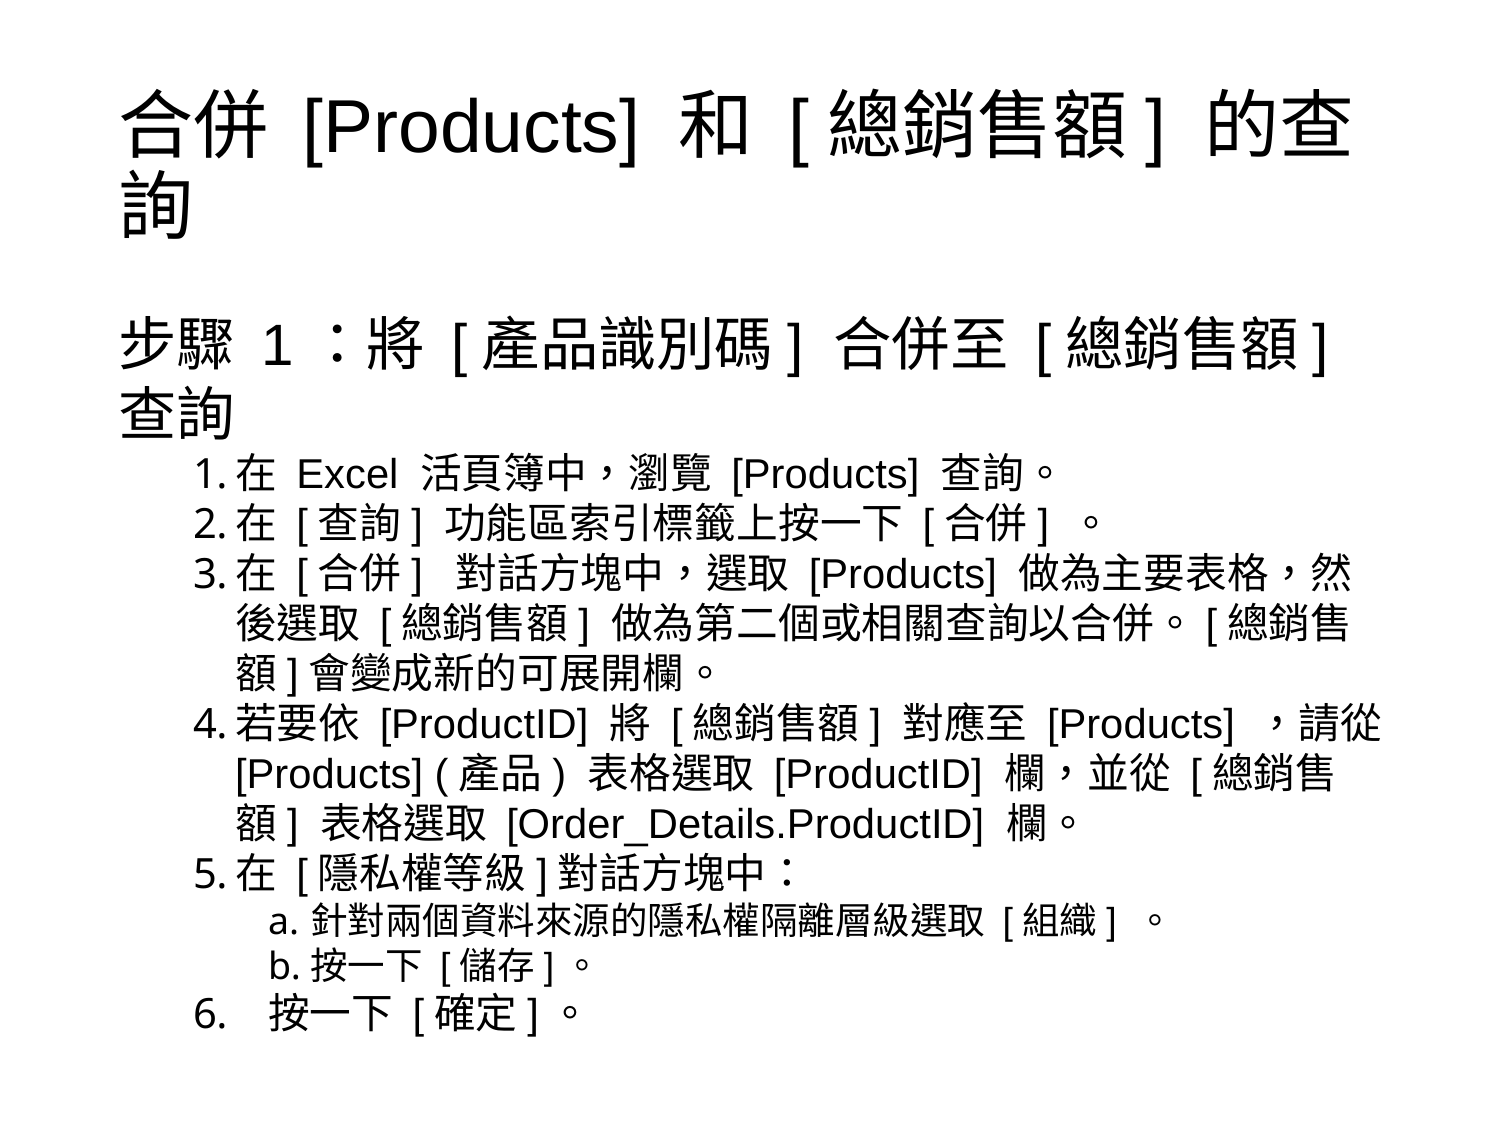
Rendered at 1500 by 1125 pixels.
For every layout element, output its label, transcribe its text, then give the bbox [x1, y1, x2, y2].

title 合併 [Products] 和 [總銷售額] 的查詢 [103, 59, 1397, 278]
list 步驟 1：將 [產品識別碼] 合併至 [總銷售額] 查詢 在 Excel 活頁簿中，瀏覽 [Products] 查詢。 在 [查詢] 功能區索引標籤上按一下 [合併] 。 在 [合併] 對話方塊中，選取 [Products] 做為主要表格，然後選取 [總銷售額] 做為第二個或相關查詢以合併。[總銷售額]會變成新的可展開欄。 若要依 [ProductID] 將 [總銷售額] 對應至 [Products] ，請從 [Products] (產品) 表格選取 [ProductID] 欄，並從 [總銷售額] 表格選取 [Order_Details.ProductID] 欄。 在 [隱私權等級]對話方塊中： 針對兩個資料來源的隱私權隔離層級選取 [組織] 。 按一下 [儲存]。 按一下 [確定]。 [103, 299, 1397, 1066]
